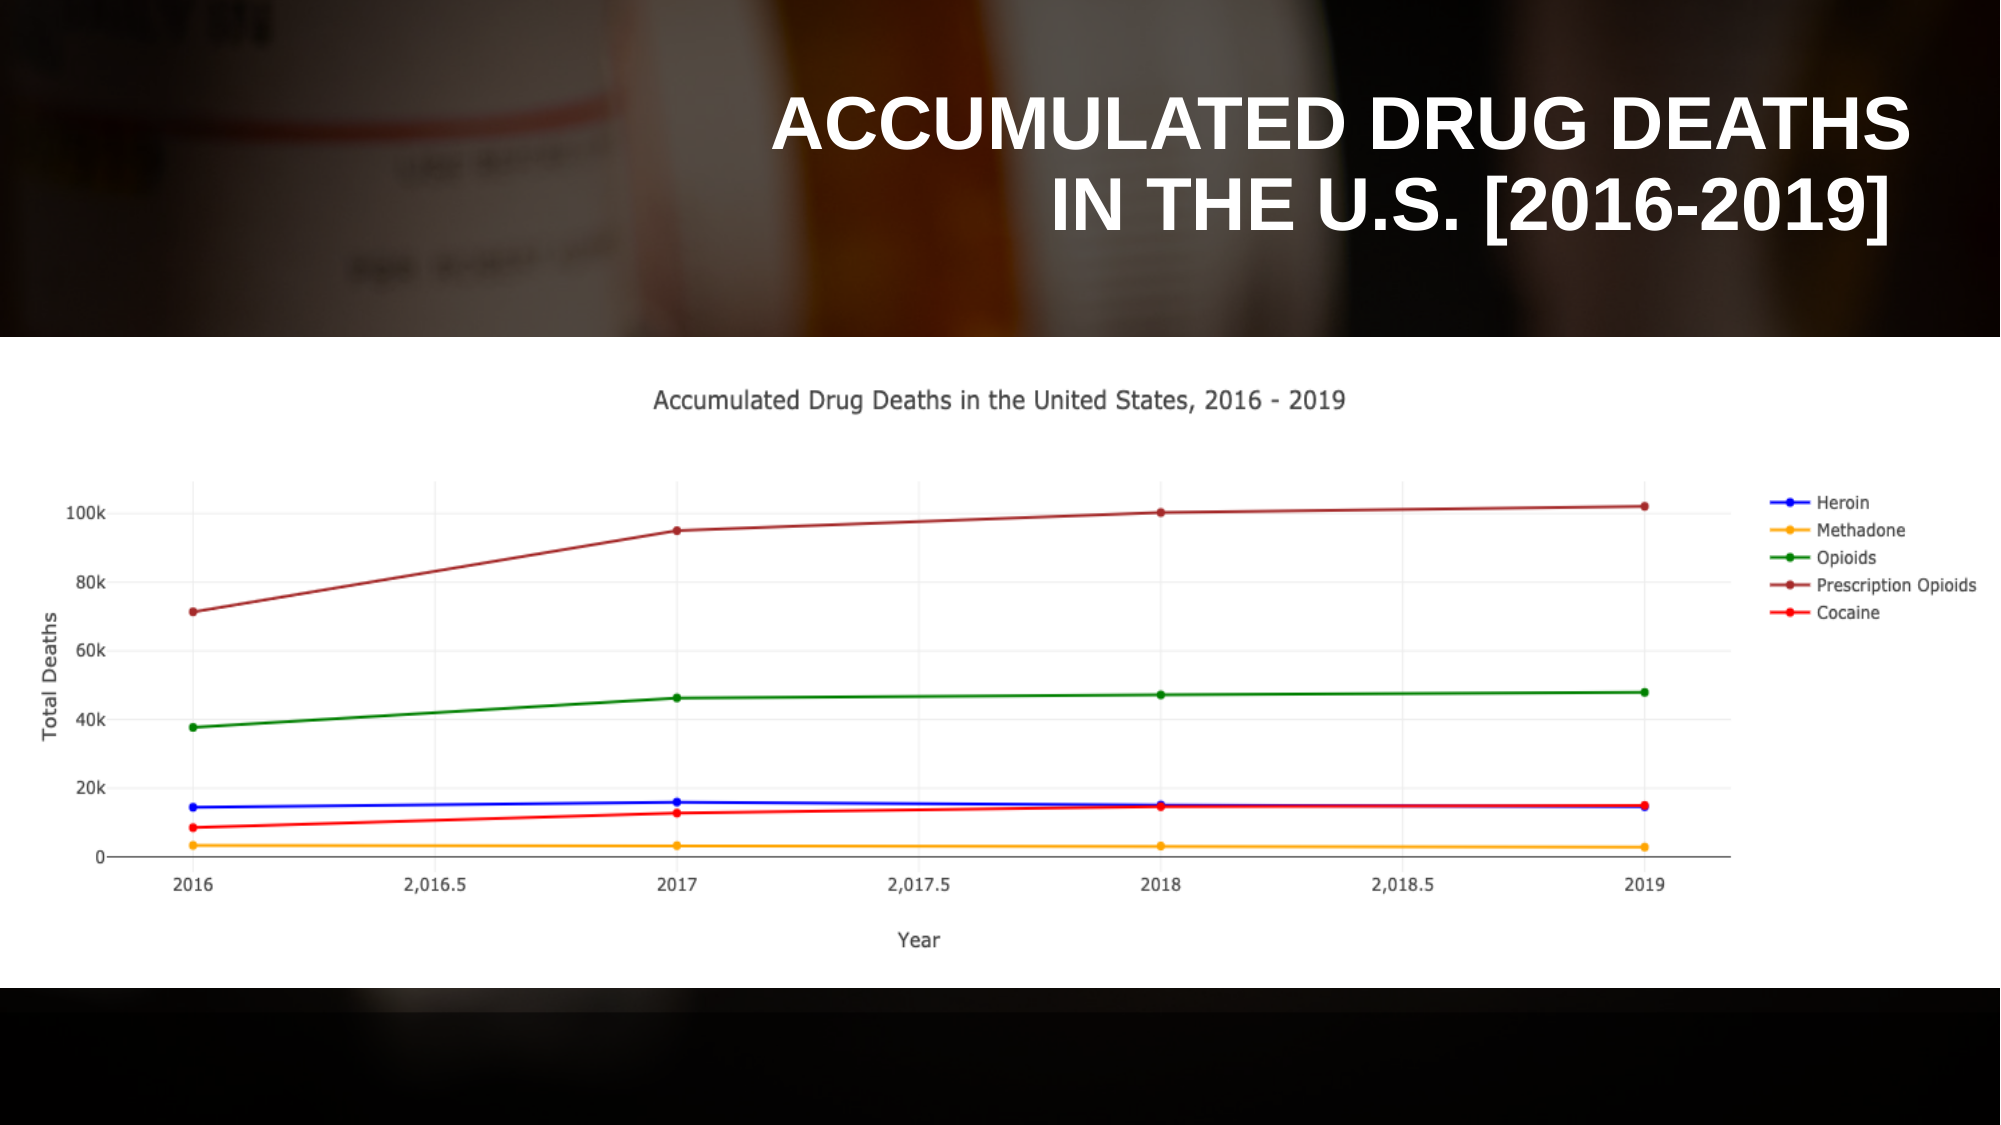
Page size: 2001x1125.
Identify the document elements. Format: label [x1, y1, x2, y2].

list [0, 0, 2000, 336]
list [0, 988, 2000, 1125]
picture [0, 336, 2000, 988]
